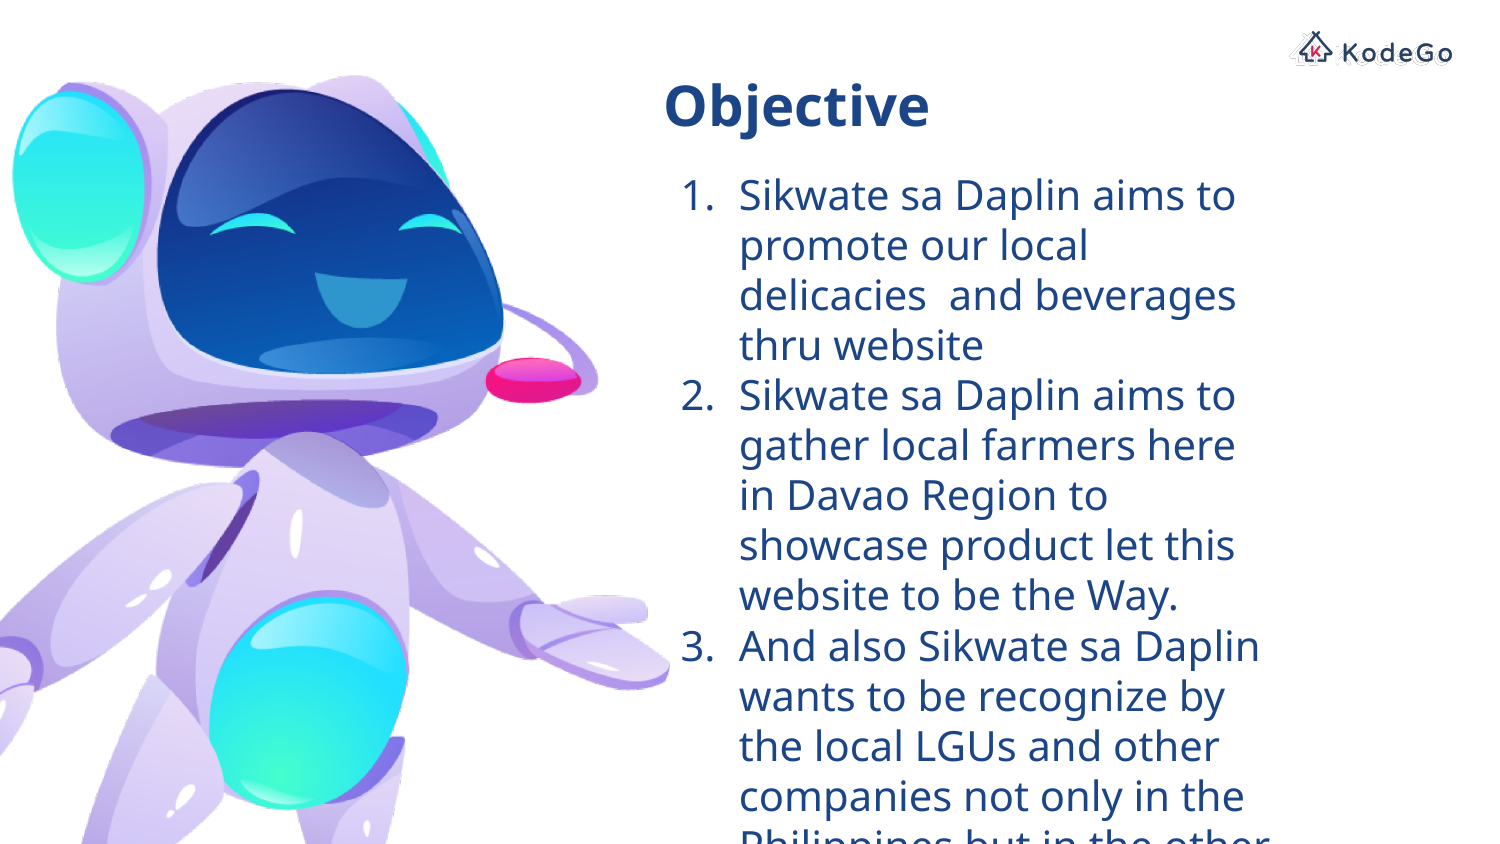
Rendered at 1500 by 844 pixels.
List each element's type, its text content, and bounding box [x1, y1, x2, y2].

text_box Objective [663, 70, 1126, 139]
picture [1275, 16, 1463, 76]
text_box Sikwate sa Daplin aims to promote our local delicacies and beverages thru website Sikwate sa Daplin aims to gather local farmers here in Davao Region to showcase product let this website to be the Way. And also Sikwate sa Daplin wants to be recognize by the local LGUs and other companies not only in the Philippines but in the other countries. [675, 169, 1283, 844]
picture [0, 75, 671, 844]
